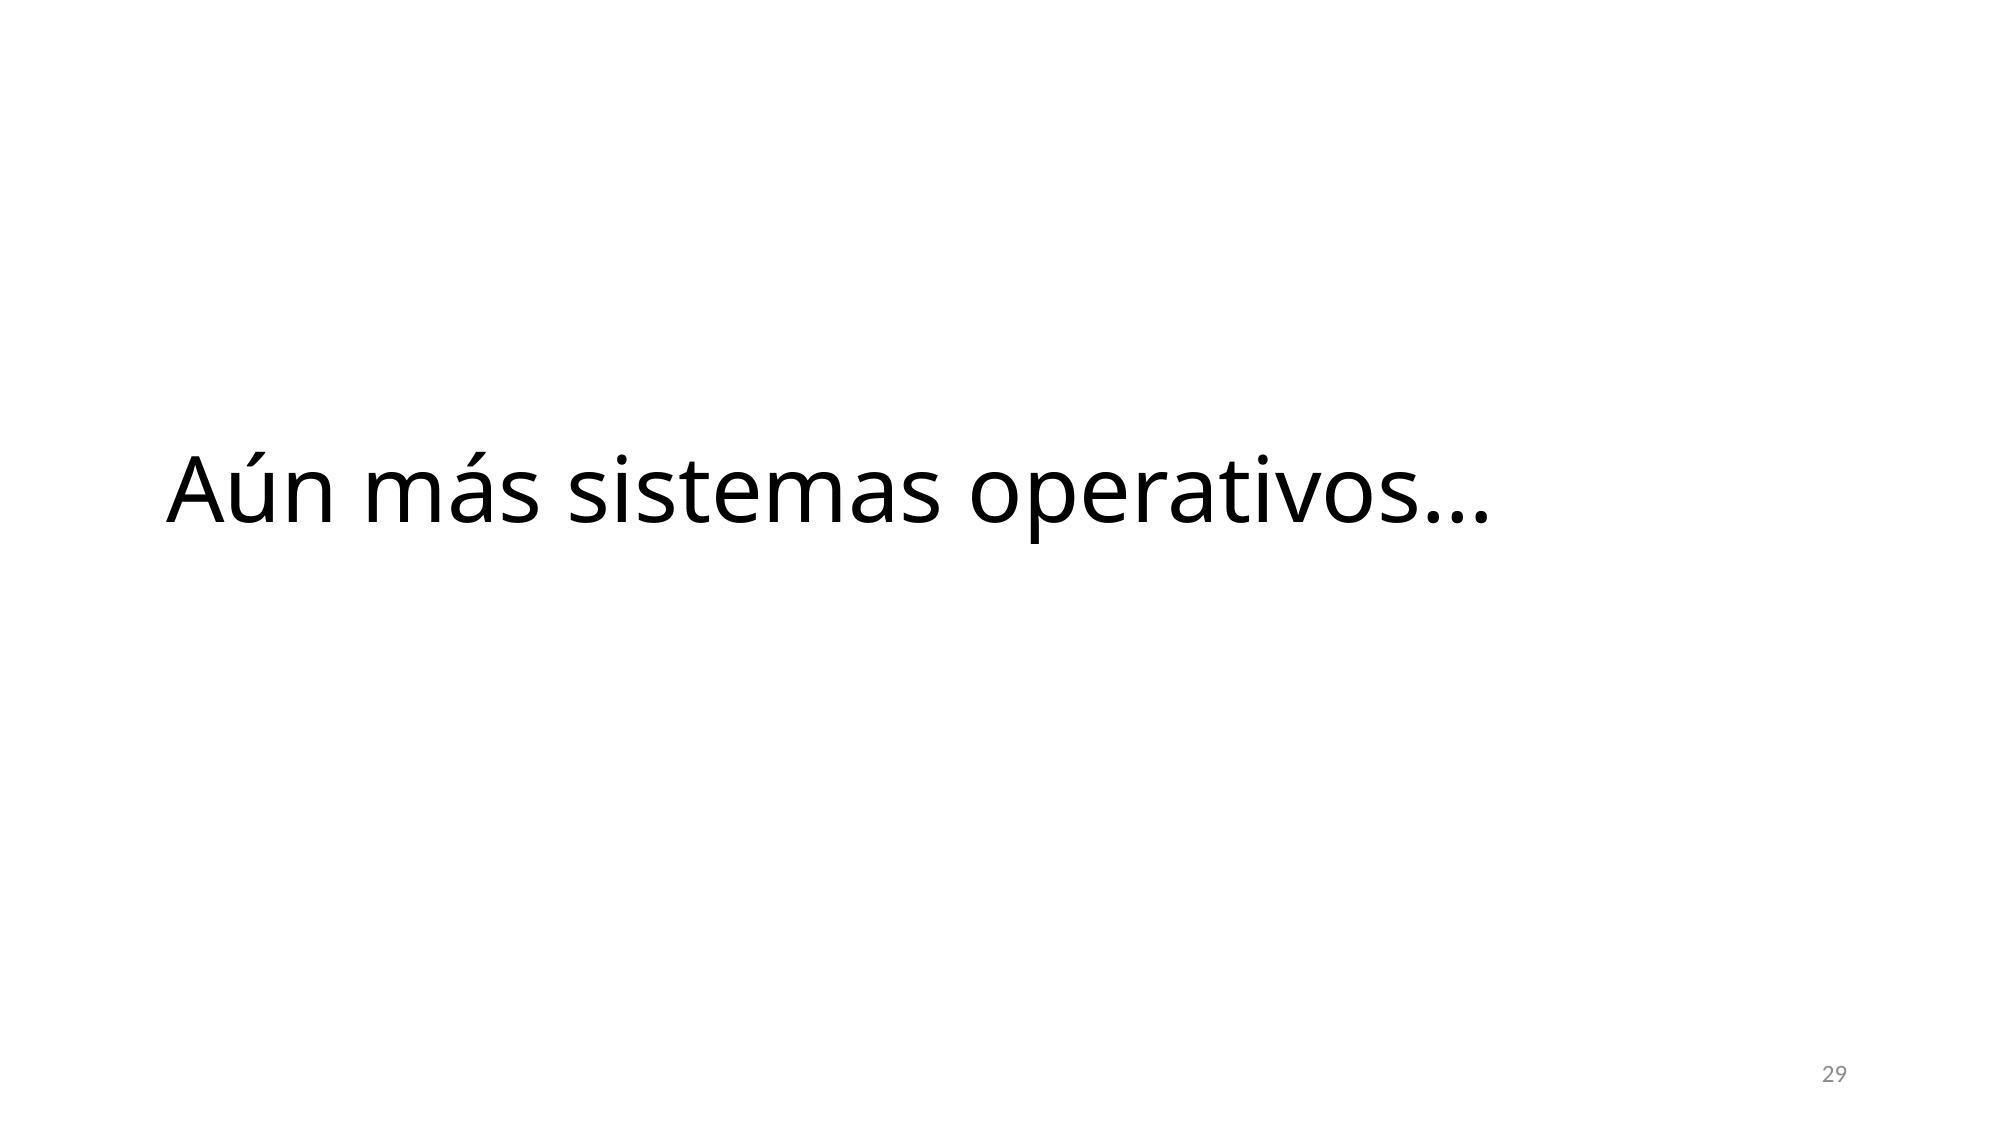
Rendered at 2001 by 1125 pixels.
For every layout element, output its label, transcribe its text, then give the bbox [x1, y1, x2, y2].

slide_number 29 [1412, 1042, 1863, 1103]
title Aún más sistemas operativos… [151, 383, 1876, 602]
